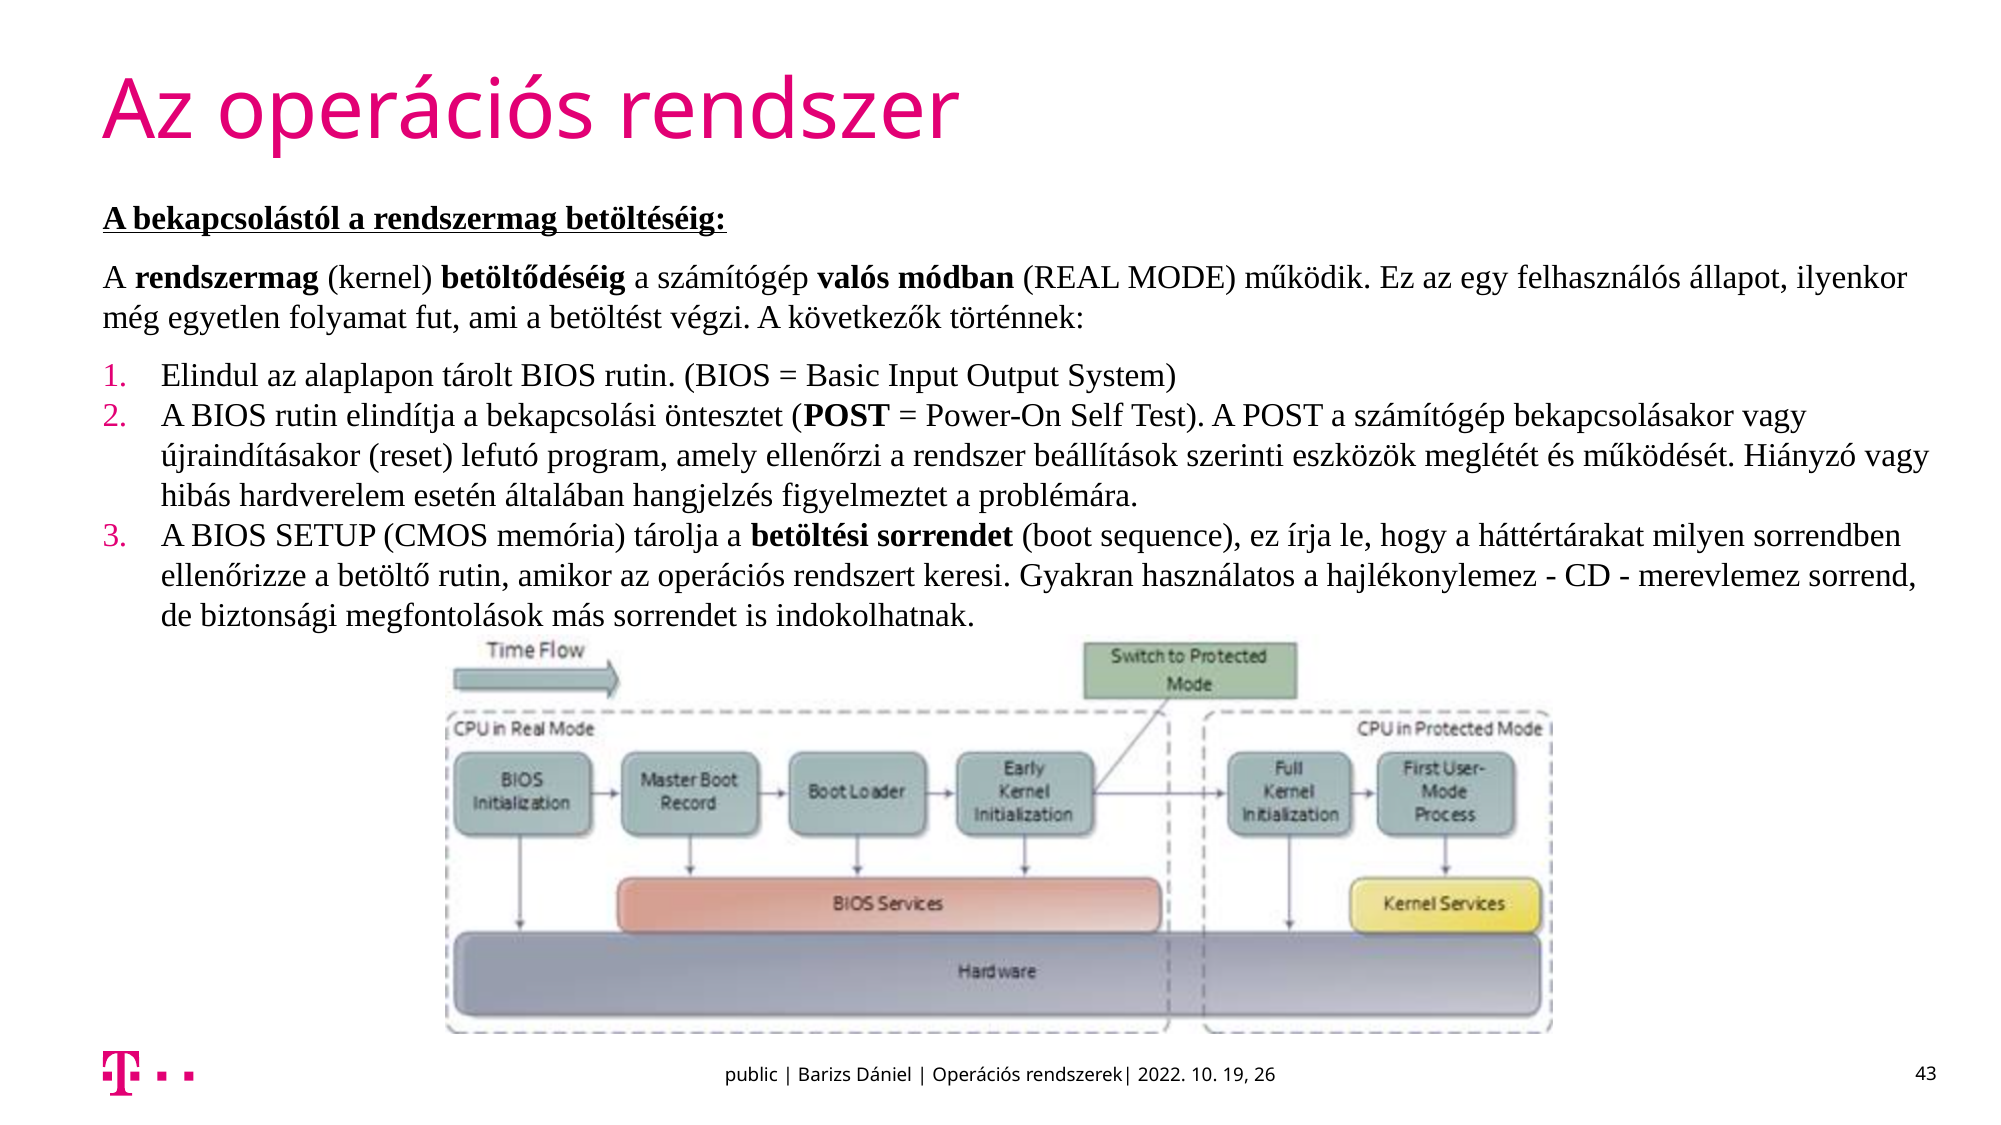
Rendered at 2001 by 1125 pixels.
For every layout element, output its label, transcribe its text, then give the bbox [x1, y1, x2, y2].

title Az operációs rendszer [102, 66, 1898, 185]
footer public | Barizs Dániel | Operációs rendszerek| 2022. 10. 19, 26 [385, 1047, 1615, 1101]
picture [433, 609, 1567, 1048]
list A bekapcsolástól a rendszermag betöltéséig: A rendszermag (kernel) betöltődéséig a számítógép valós módban (REAL MODE) működik. Ez az egy felhasználós állapot, ilyenkor még egyetlen folyamat fut, ami a betöltést végzi. A következők történnek: Elindul az alaplapon tárolt BIOS rutin. (BIOS = Basic Input Output System) A BIOS rutin elindítja a bekapcsolási öntesztet (POST = Power-On Self Test). A POST a számítógép bekapcsolásakor vagy újraindításakor (reset) lefutó program, amely ellenőrzi a rendszer beállítások szerinti eszközök meglétét és működését. Hiányzó vagy hibás hardverelem esetén általában hangjelzés figyelmeztet a problémára. A BIOS SETUP (CMOS memória) tárolja a betöltési sorrendet (boot sequence), ez írja le, hogy a háttértárakat milyen sorrendben ellenőrizze a betöltő rutin, amikor az operációs rendszert keresi. Gyakran használatos a hajlékonylemez - CD - merevlemez sorrend, de biztonsági megfontolások más sorrendet is indokolhatnak. [102, 196, 1957, 1000]
slide_number 43 [1915, 1047, 1957, 1101]
